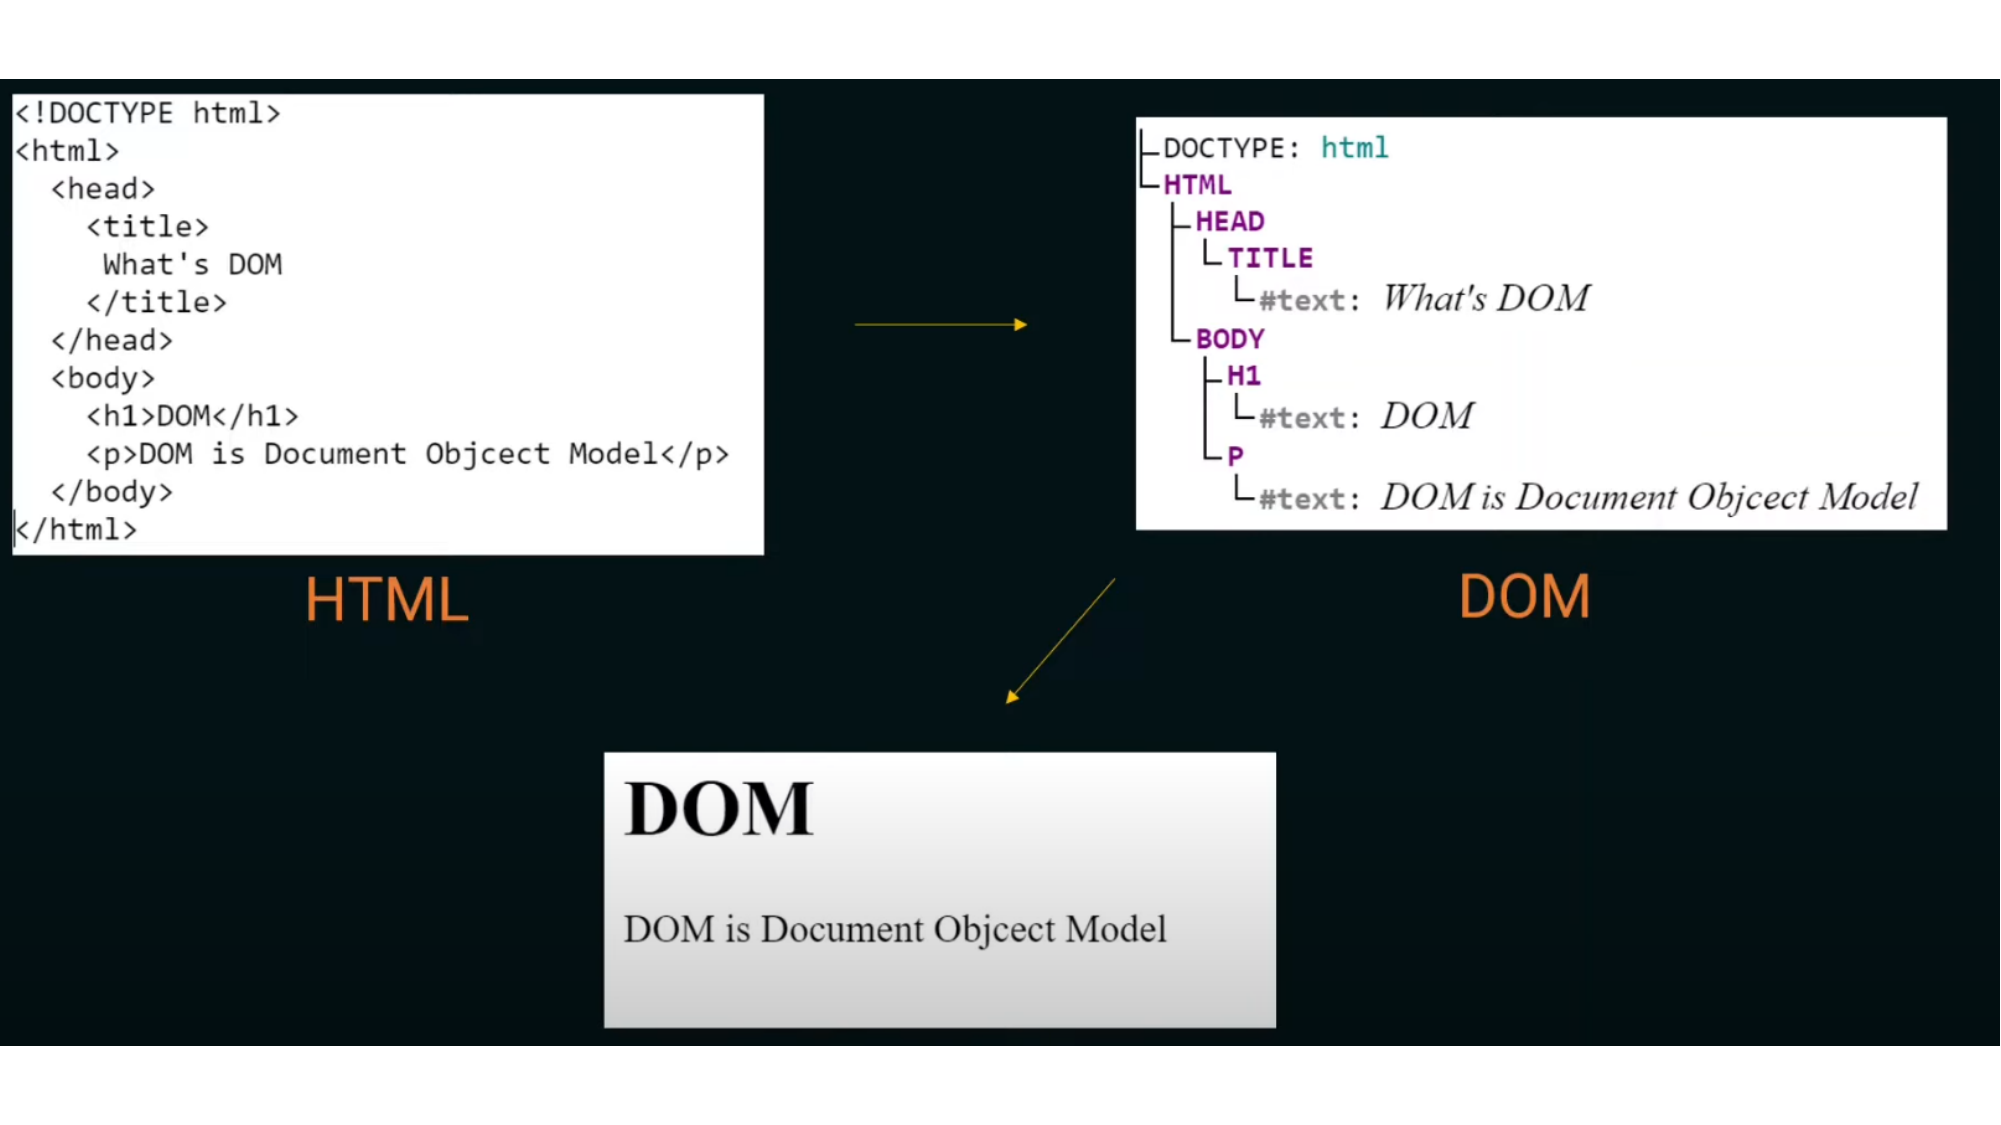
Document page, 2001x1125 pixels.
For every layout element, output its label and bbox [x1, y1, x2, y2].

picture [0, 79, 2000, 1046]
